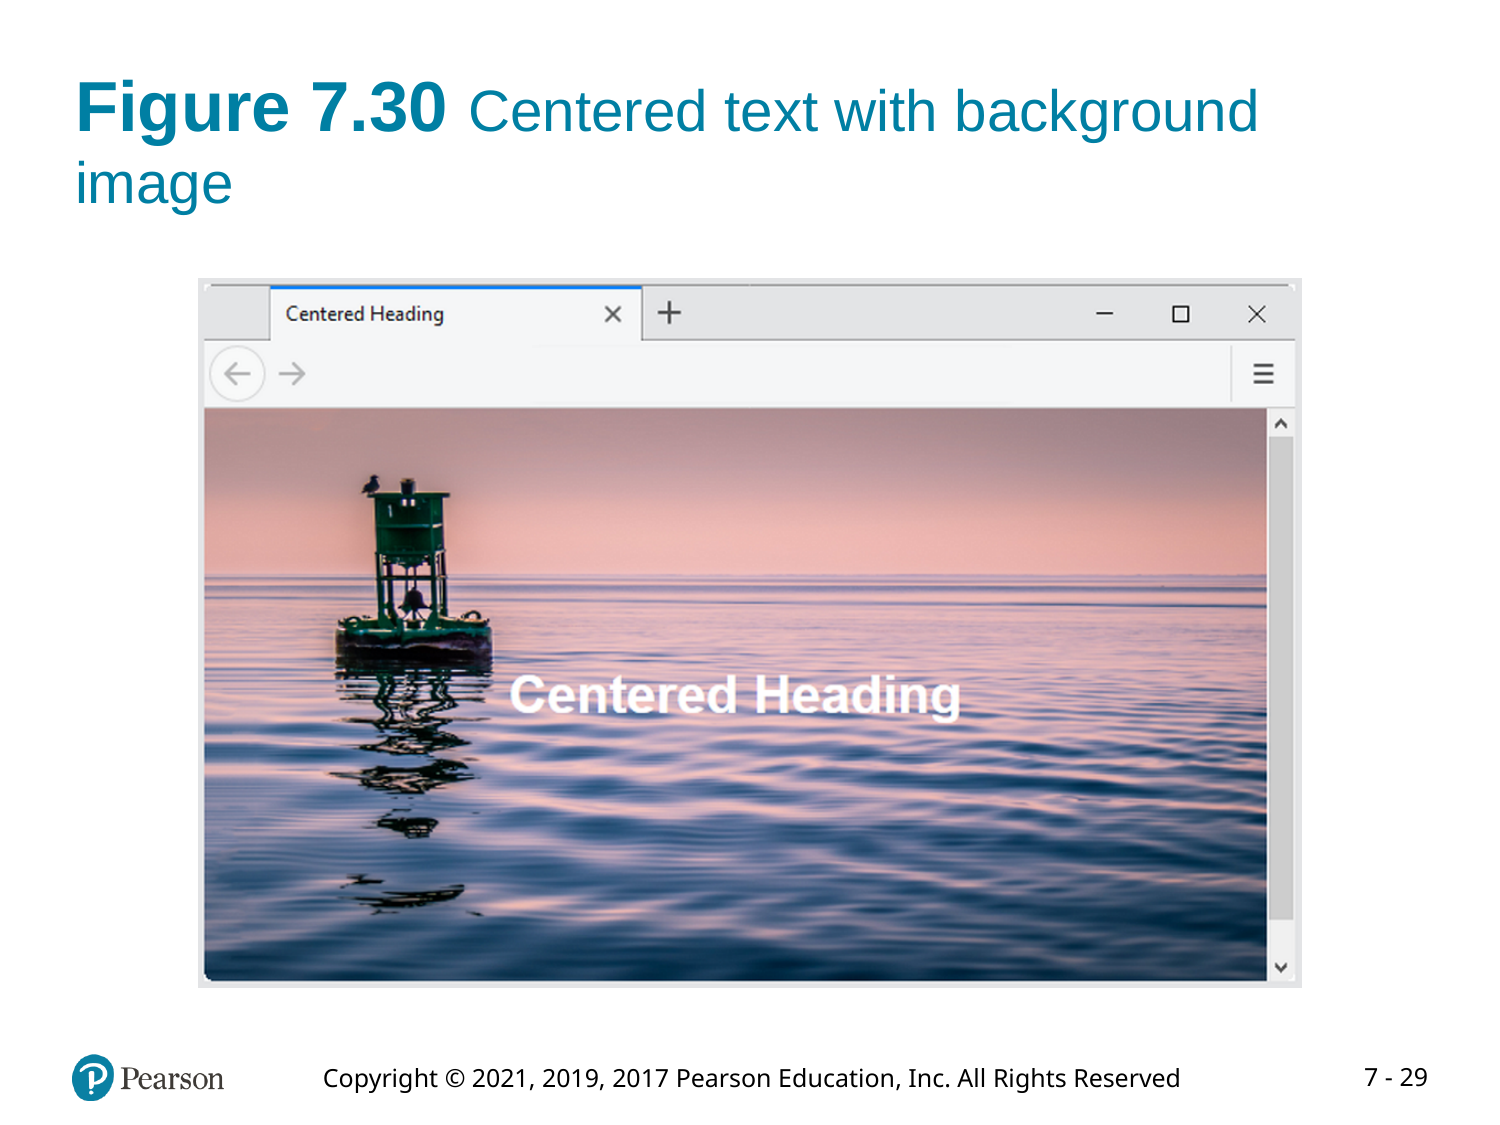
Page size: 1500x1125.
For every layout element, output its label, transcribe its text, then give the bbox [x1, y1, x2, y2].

title Figure 7.30 Centered text with background image [75, 35, 1425, 216]
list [198, 278, 1302, 988]
picture [81, 1064, 107, 1089]
picture [72, 1054, 89, 1072]
picture [99, 1054, 224, 1101]
picture [72, 1087, 83, 1101]
